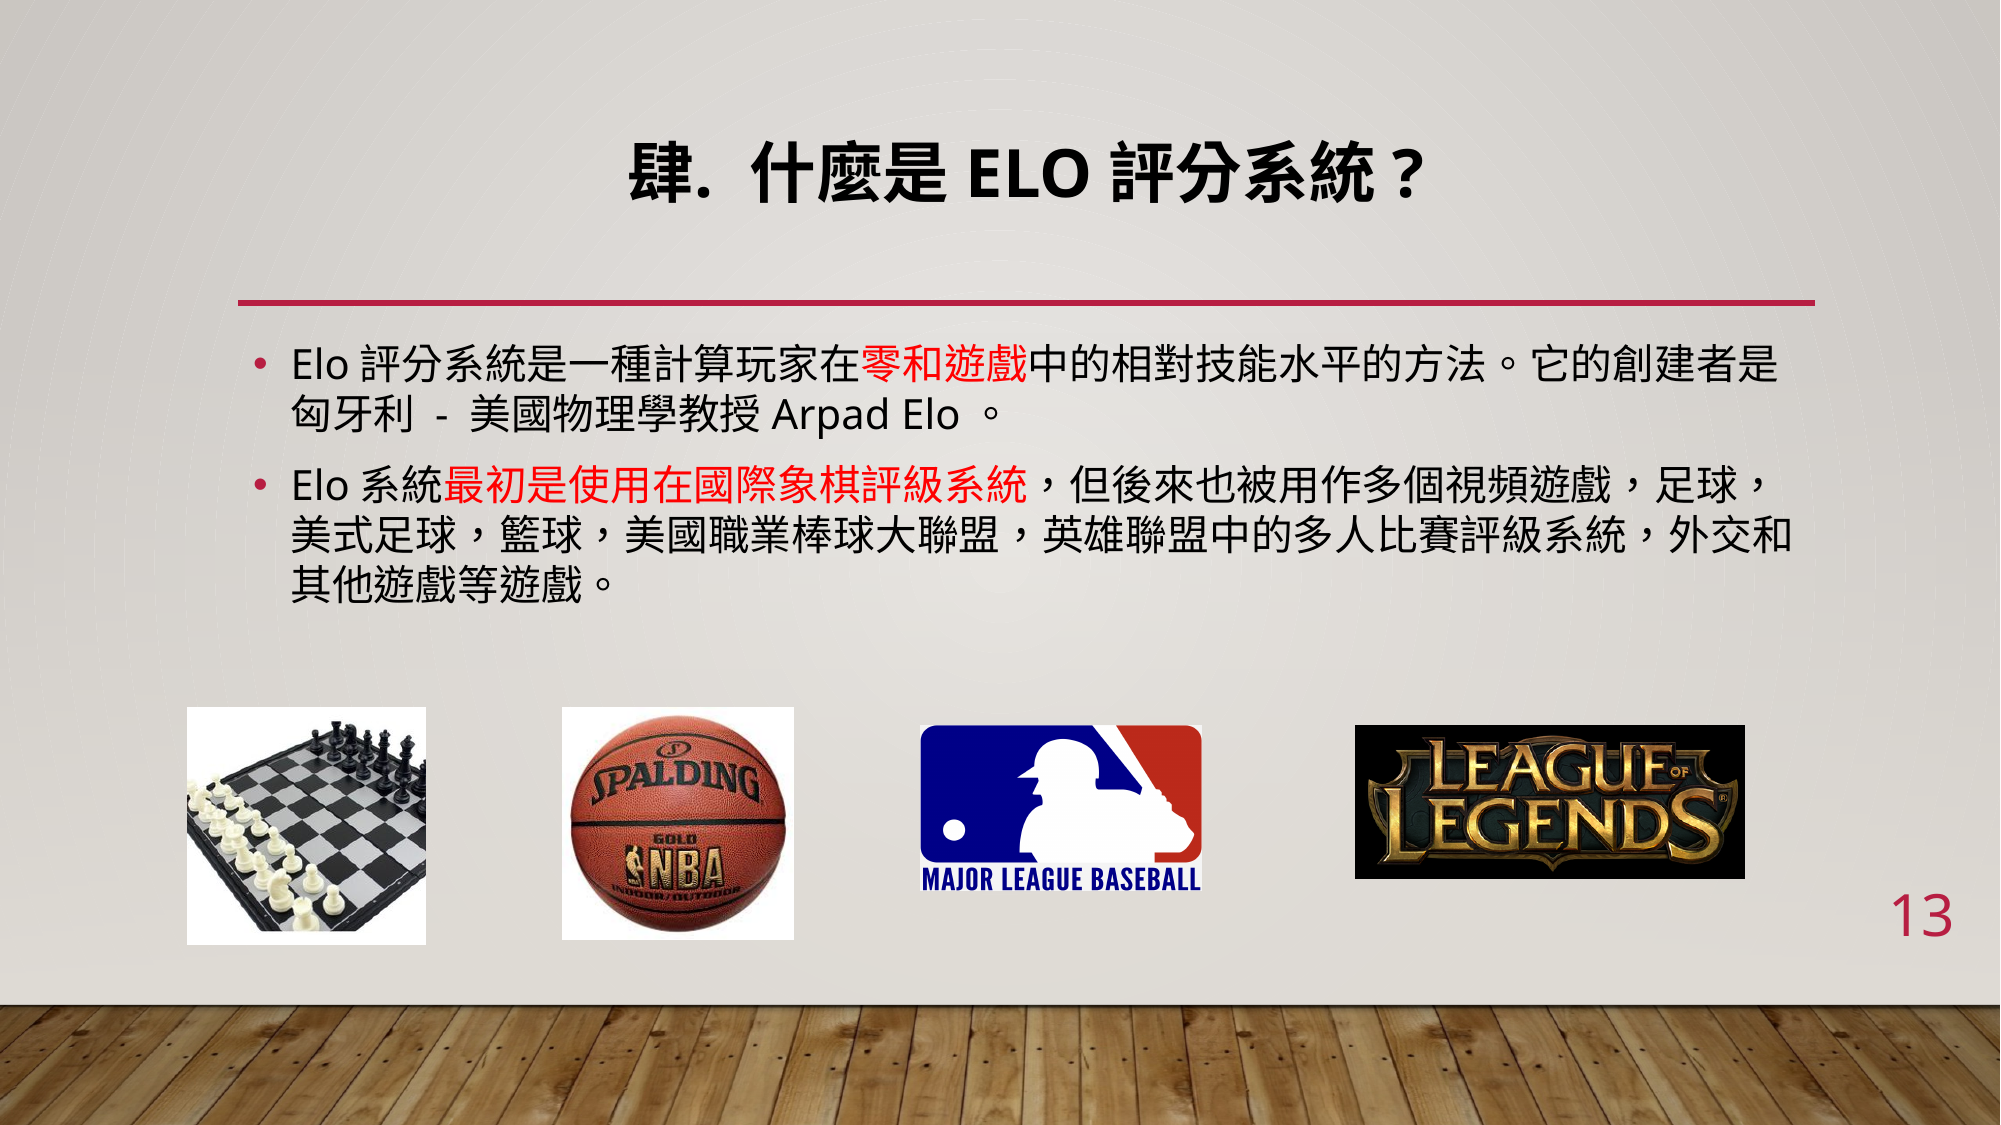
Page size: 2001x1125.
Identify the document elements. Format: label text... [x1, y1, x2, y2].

picture [0, 1005, 2000, 1125]
picture [920, 724, 1203, 891]
title 什麼是elo評分系統? [238, 131, 1814, 305]
slide_number 13 [1836, 870, 1970, 954]
picture [187, 707, 426, 946]
list Elo評分系統是一種計算玩家在零和遊戲中的相對技能水平的方法。它的創建者是匈牙利 - 美國物理學教授Arpad Elo。 Elo系統最初是使用在國際象棋評級系統，但後來也被用作多個視頻遊戲，足球，美式足球，籃球，美國職業棒球大聯盟，英雄聯盟中的多人比賽評級系統，外交和其他遊戲等遊戲。 [238, 330, 1814, 897]
picture [1355, 724, 1746, 879]
picture [561, 707, 794, 940]
